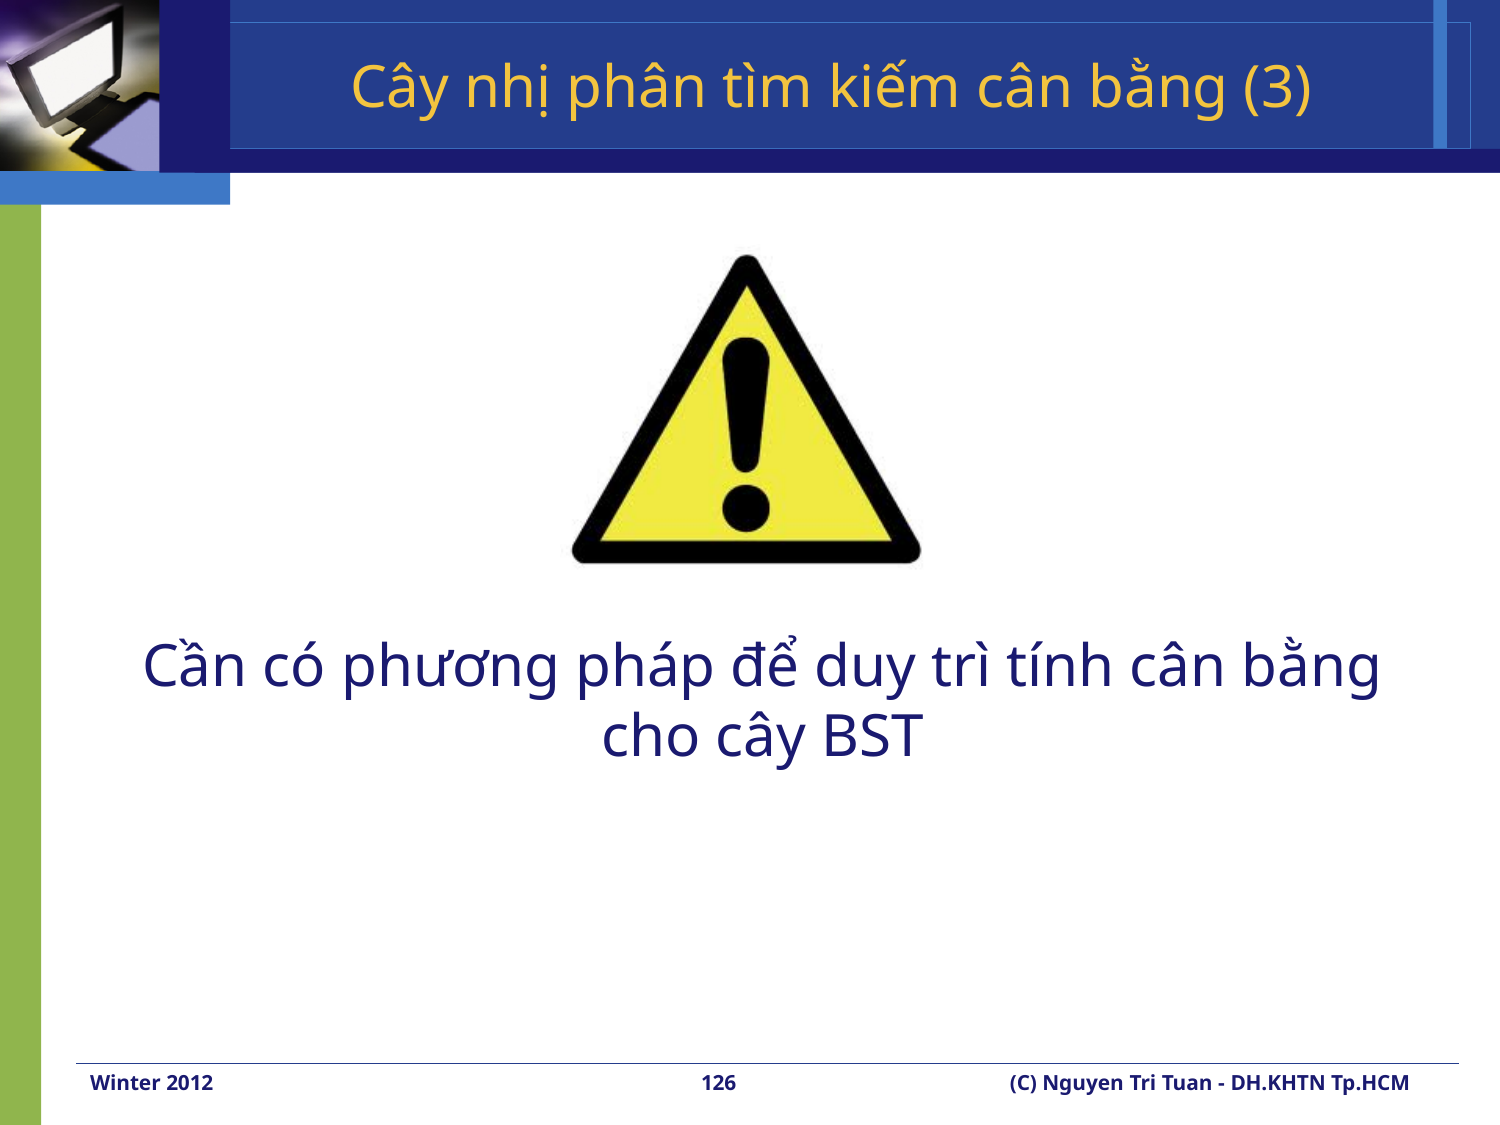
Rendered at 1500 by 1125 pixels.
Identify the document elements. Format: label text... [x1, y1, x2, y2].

picture [559, 244, 931, 576]
slide_number Winter 2012 [74, 1062, 426, 1125]
picture [0, 0, 159, 171]
title Cây nhị phân tìm kiếm cân bằng (3) [225, 38, 1438, 131]
footer (C) Nguyen Tri Tuan - DH.KHTN Tp.HCM [887, 1062, 1426, 1125]
slide_number 126 [599, 1062, 838, 1125]
list Cần có phương pháp để duy trì tính cân bằng cho cây BST [75, 212, 1450, 1050]
